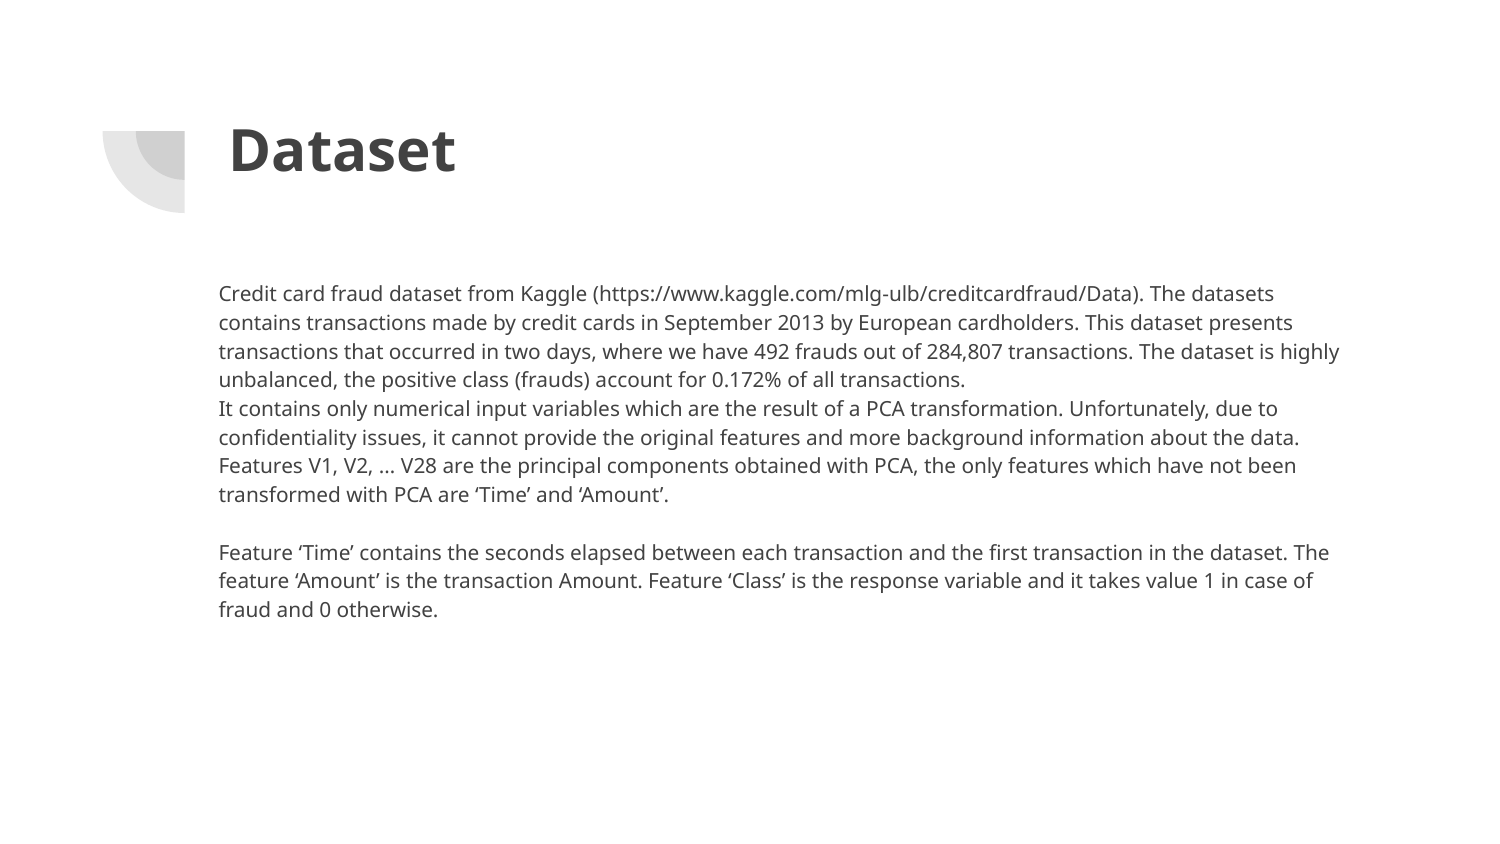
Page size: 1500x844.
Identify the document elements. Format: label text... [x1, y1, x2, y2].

title Dataset [213, 98, 1368, 263]
list Credit card fraud dataset from Kaggle (https://www.kaggle.com/mlg-ulb/creditcardfraud/Data). The datasets contains transactions made by credit cards in September 2013 by European cardholders. This dataset presents transactions that occurred in two days, where we have 492 frauds out of 284,807 transactions. The dataset is highly unbalanced, the positive class (frauds) account for 0.172% of all transactions. It contains only numerical input variables which are the result of a PCA transformation. Unfortunately, due to confidentiality issues, it cannot provide the original features and more background information about the data. Features V1, V2, … V28 are the principal components obtained with PCA, the only features which have not been transformed with PCA are ‘Time’ and ‘Amount’. Feature ‘Time’ contains the seconds elapsed between each transaction and the first transaction in the dataset. The feature ‘Amount’ is the transaction Amount. Feature ‘Class’ is the response variable and it takes value 1 in case of fraud and 0 otherwise. [203, 262, 1357, 680]
